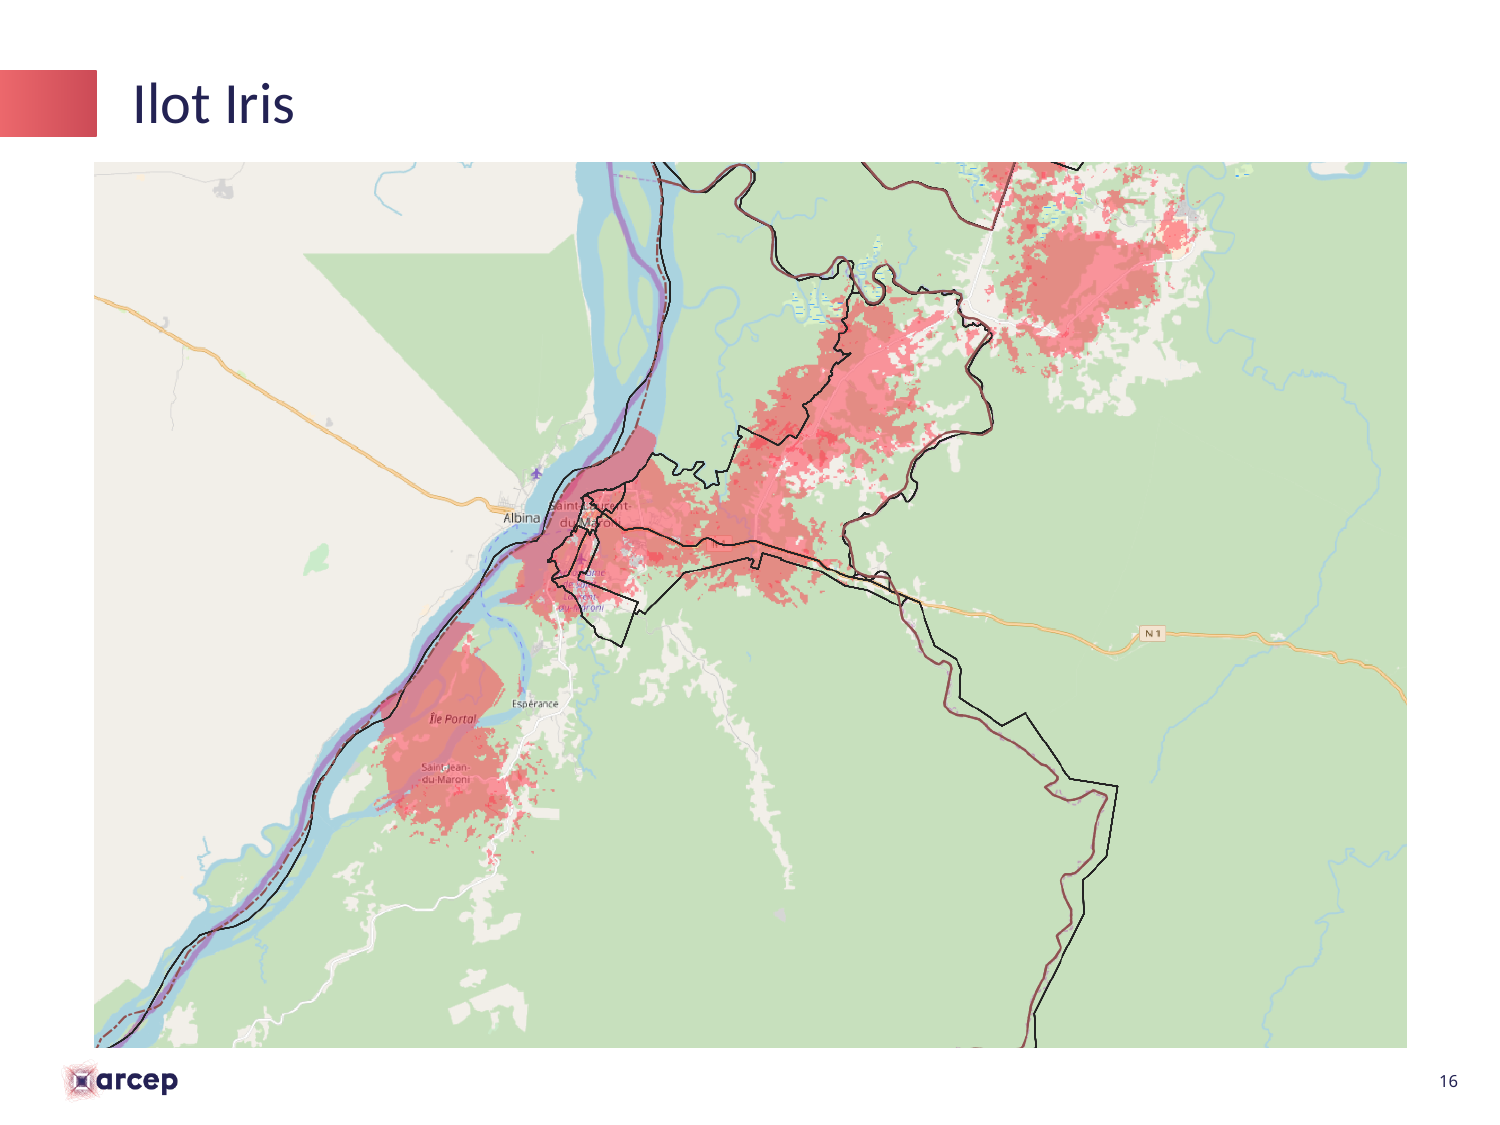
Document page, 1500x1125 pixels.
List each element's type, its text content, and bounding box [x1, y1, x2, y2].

picture [94, 161, 1407, 1049]
picture [57, 1057, 184, 1104]
title Ilot Iris [132, 53, 1437, 157]
